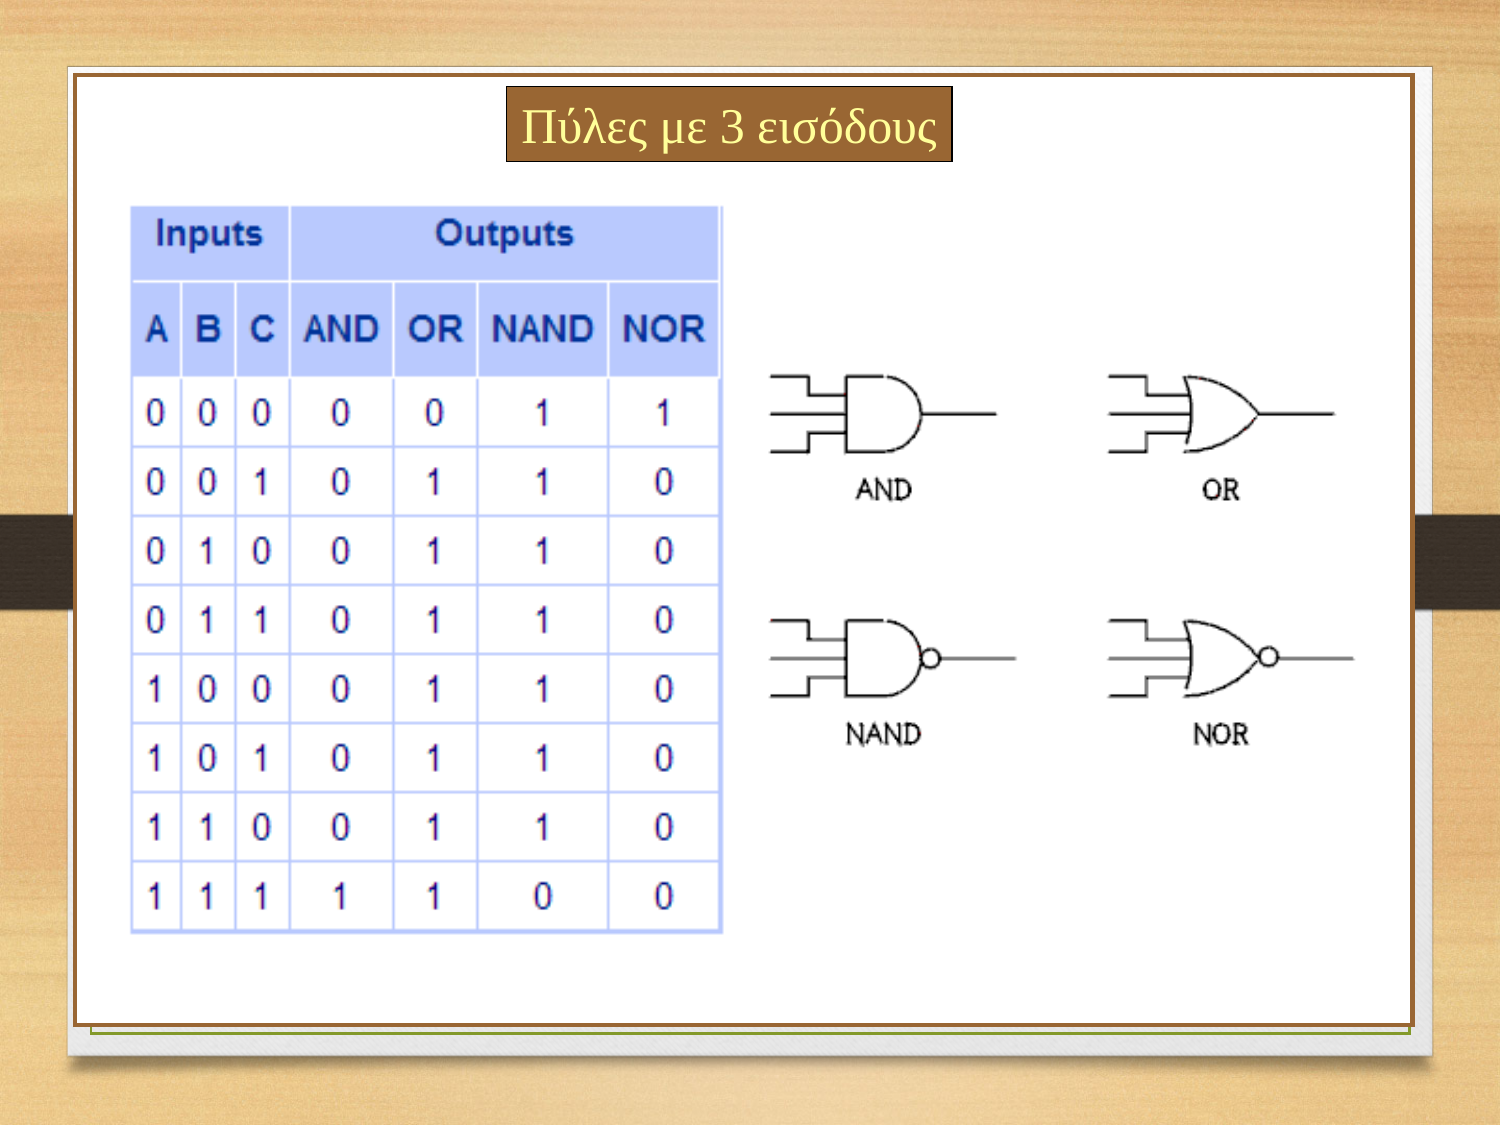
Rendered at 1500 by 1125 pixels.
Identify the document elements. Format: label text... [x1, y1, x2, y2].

picture [0, 0, 1500, 1125]
text_box Πύλες με 3 εισόδους [506, 86, 952, 162]
